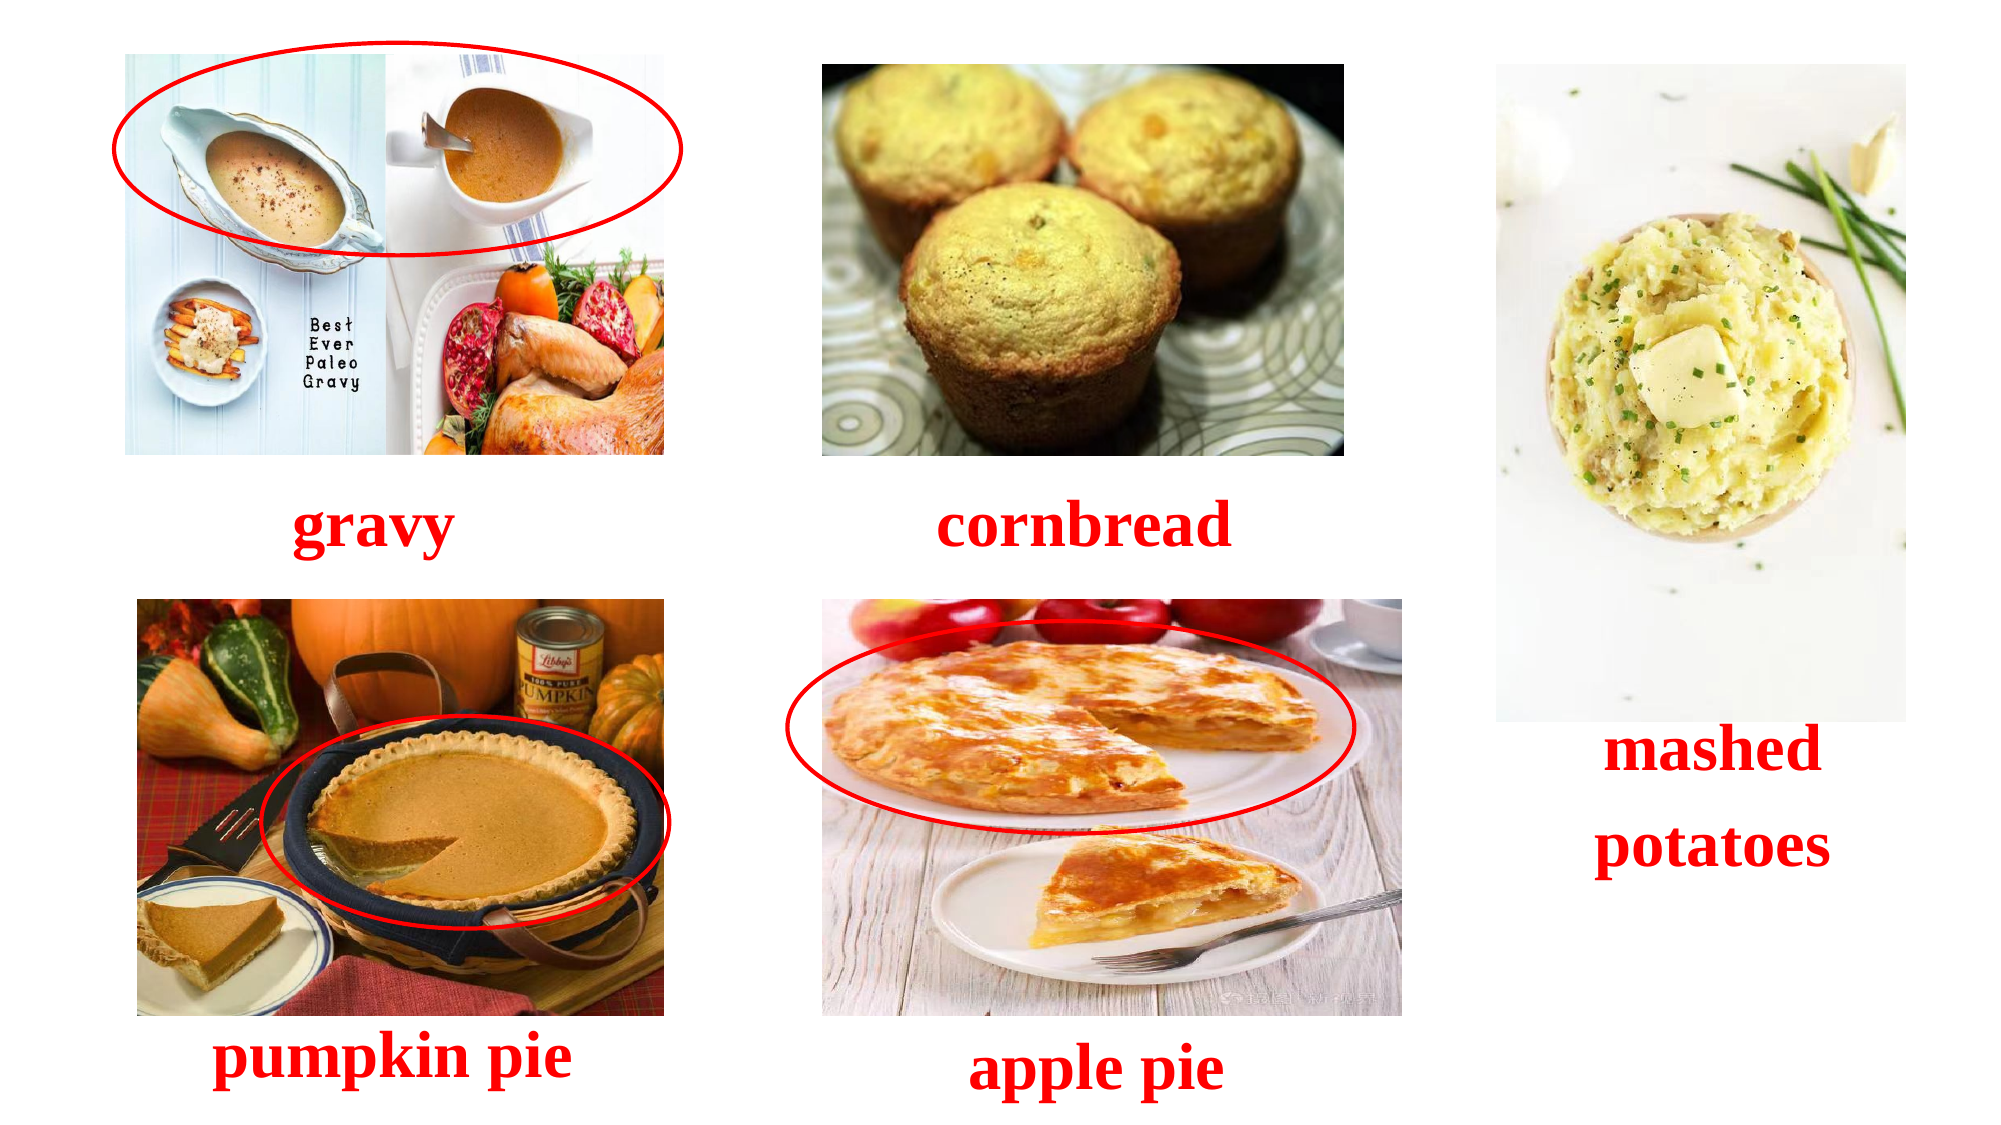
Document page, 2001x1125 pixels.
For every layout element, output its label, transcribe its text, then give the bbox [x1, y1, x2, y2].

text_box gravy [162, 456, 587, 567]
picture [125, 54, 726, 456]
picture [1495, 64, 1906, 722]
text_box apple pie [811, 999, 1384, 1111]
text_box pumpkin pie [149, 1025, 636, 1099]
text_box [668, 802, 672, 842]
picture [545, 55, 664, 108]
text_box cornbread [918, 464, 1252, 567]
text_box mashed potatoes [1531, 730, 1895, 888]
text_box [111, 123, 120, 175]
text_box [785, 677, 817, 778]
picture [822, 599, 1402, 1017]
text_box [269, 40, 668, 114]
picture [137, 599, 665, 1017]
picture [822, 64, 1344, 456]
